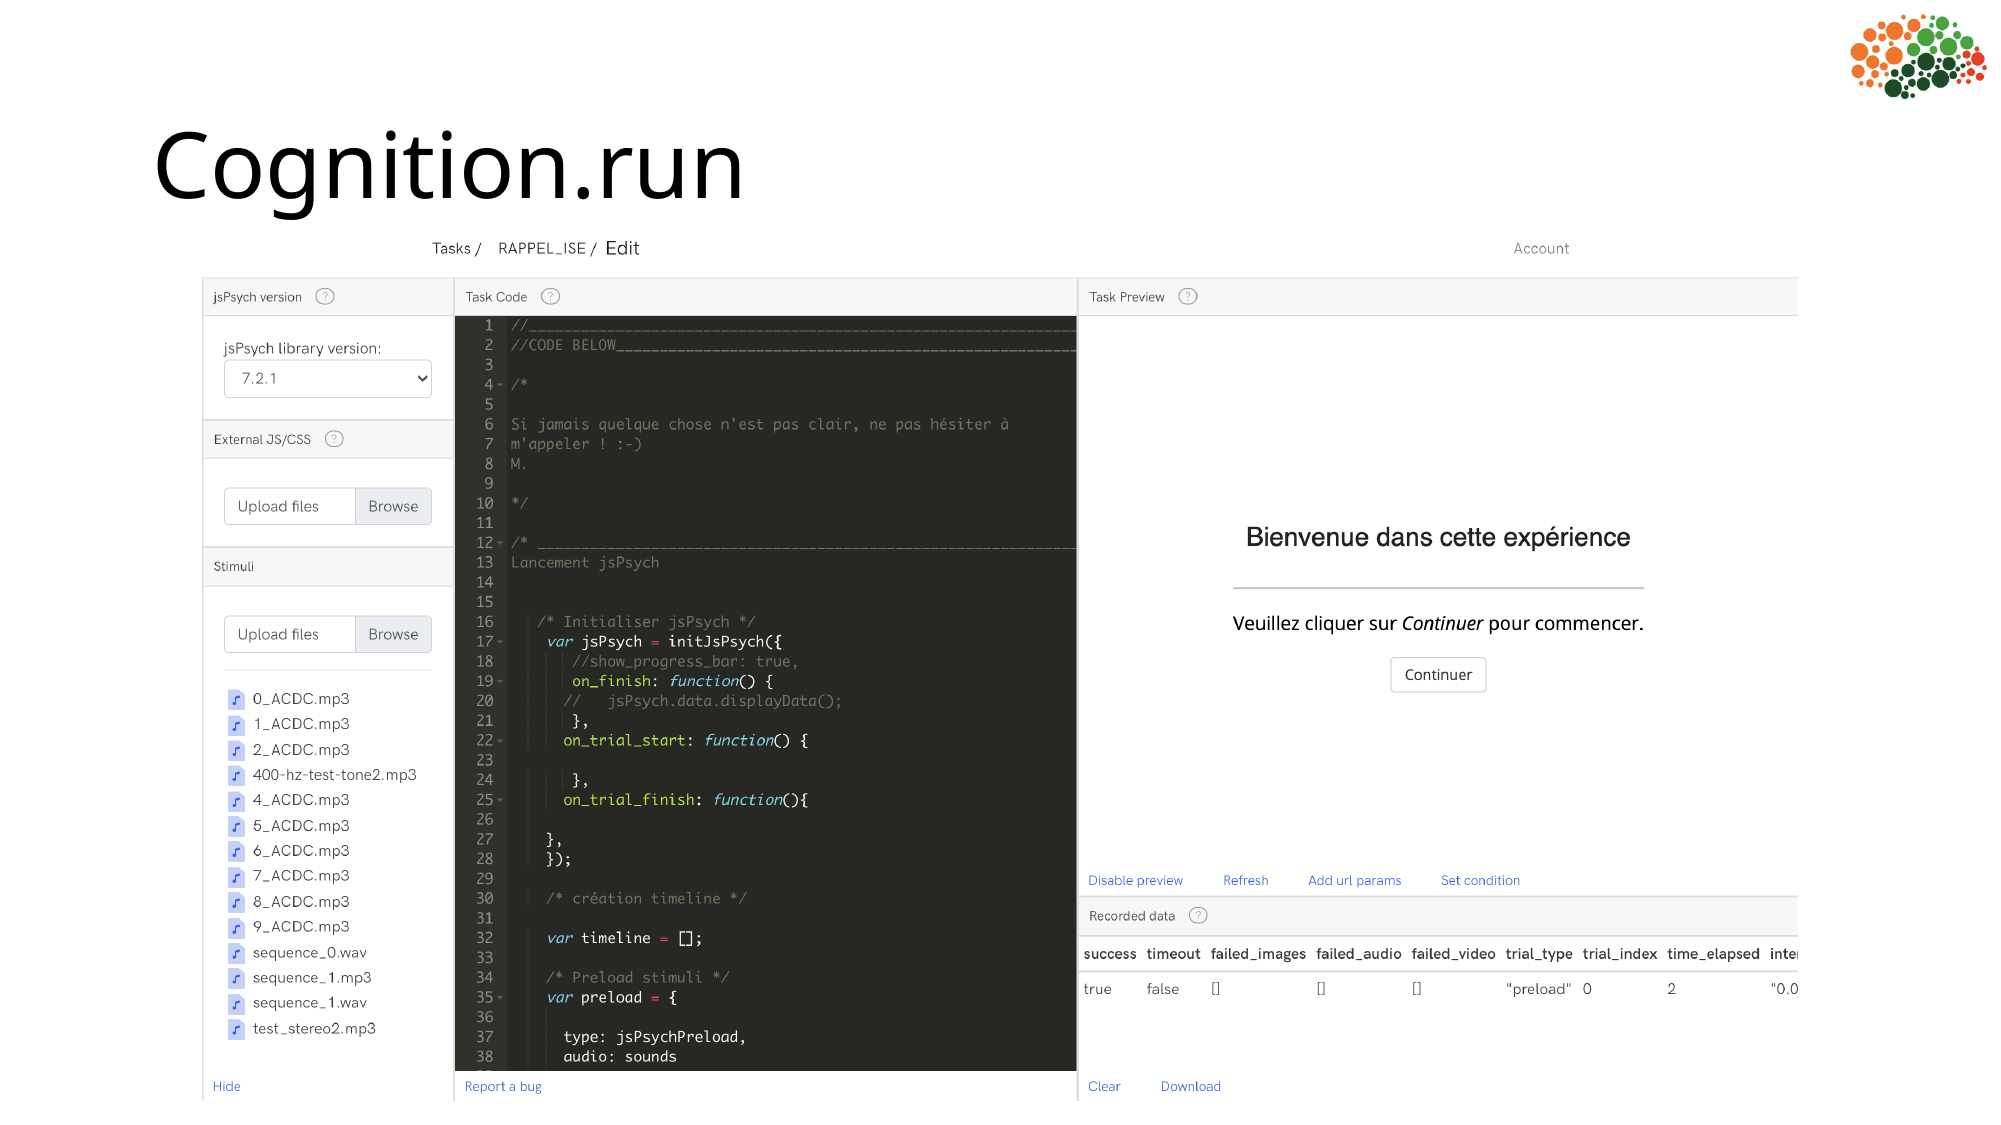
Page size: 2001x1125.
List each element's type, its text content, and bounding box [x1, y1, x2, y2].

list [202, 221, 1798, 1101]
title Cognition.run [137, 59, 1863, 278]
picture [1831, 0, 2000, 113]
